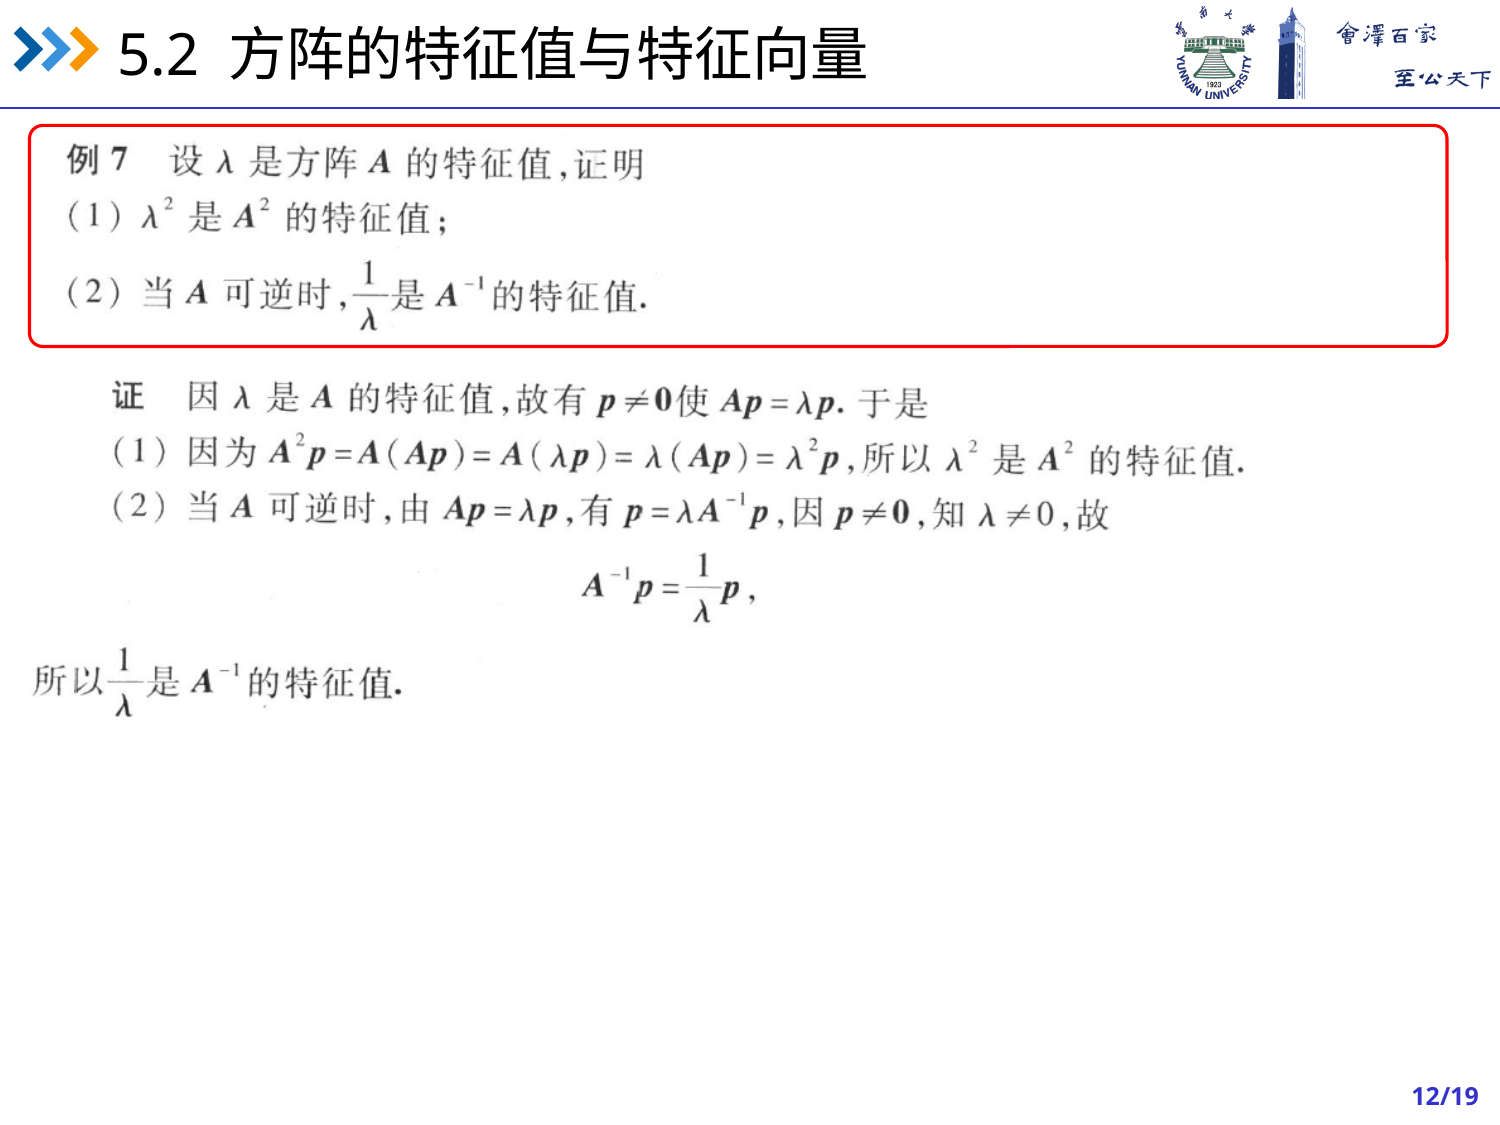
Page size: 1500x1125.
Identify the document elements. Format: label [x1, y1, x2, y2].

picture [1175, 6, 1256, 99]
picture [29, 373, 1251, 722]
text_box [29, 125, 1448, 347]
picture [49, 133, 666, 339]
picture [1272, 6, 1496, 99]
